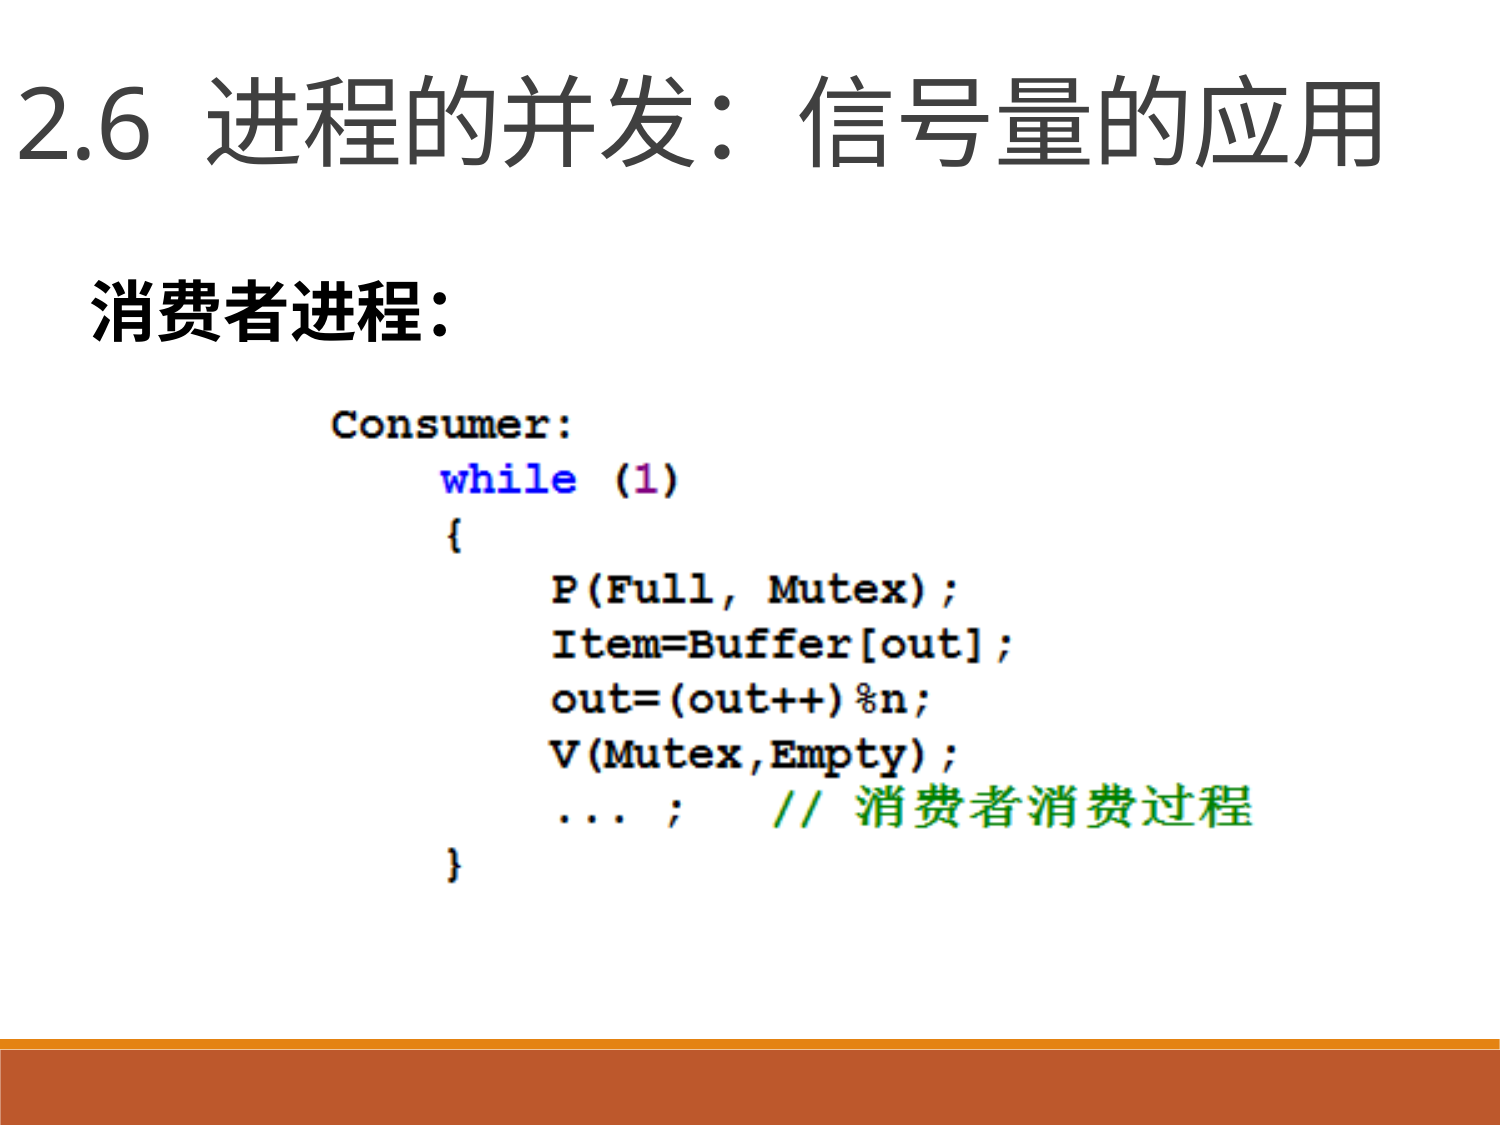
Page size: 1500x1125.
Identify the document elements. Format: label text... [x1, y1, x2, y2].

title 2.6 进程的并发：信号量的应用 [0, 0, 1500, 188]
picture [324, 399, 1301, 922]
text_box 消费者进程： [75, 262, 488, 358]
